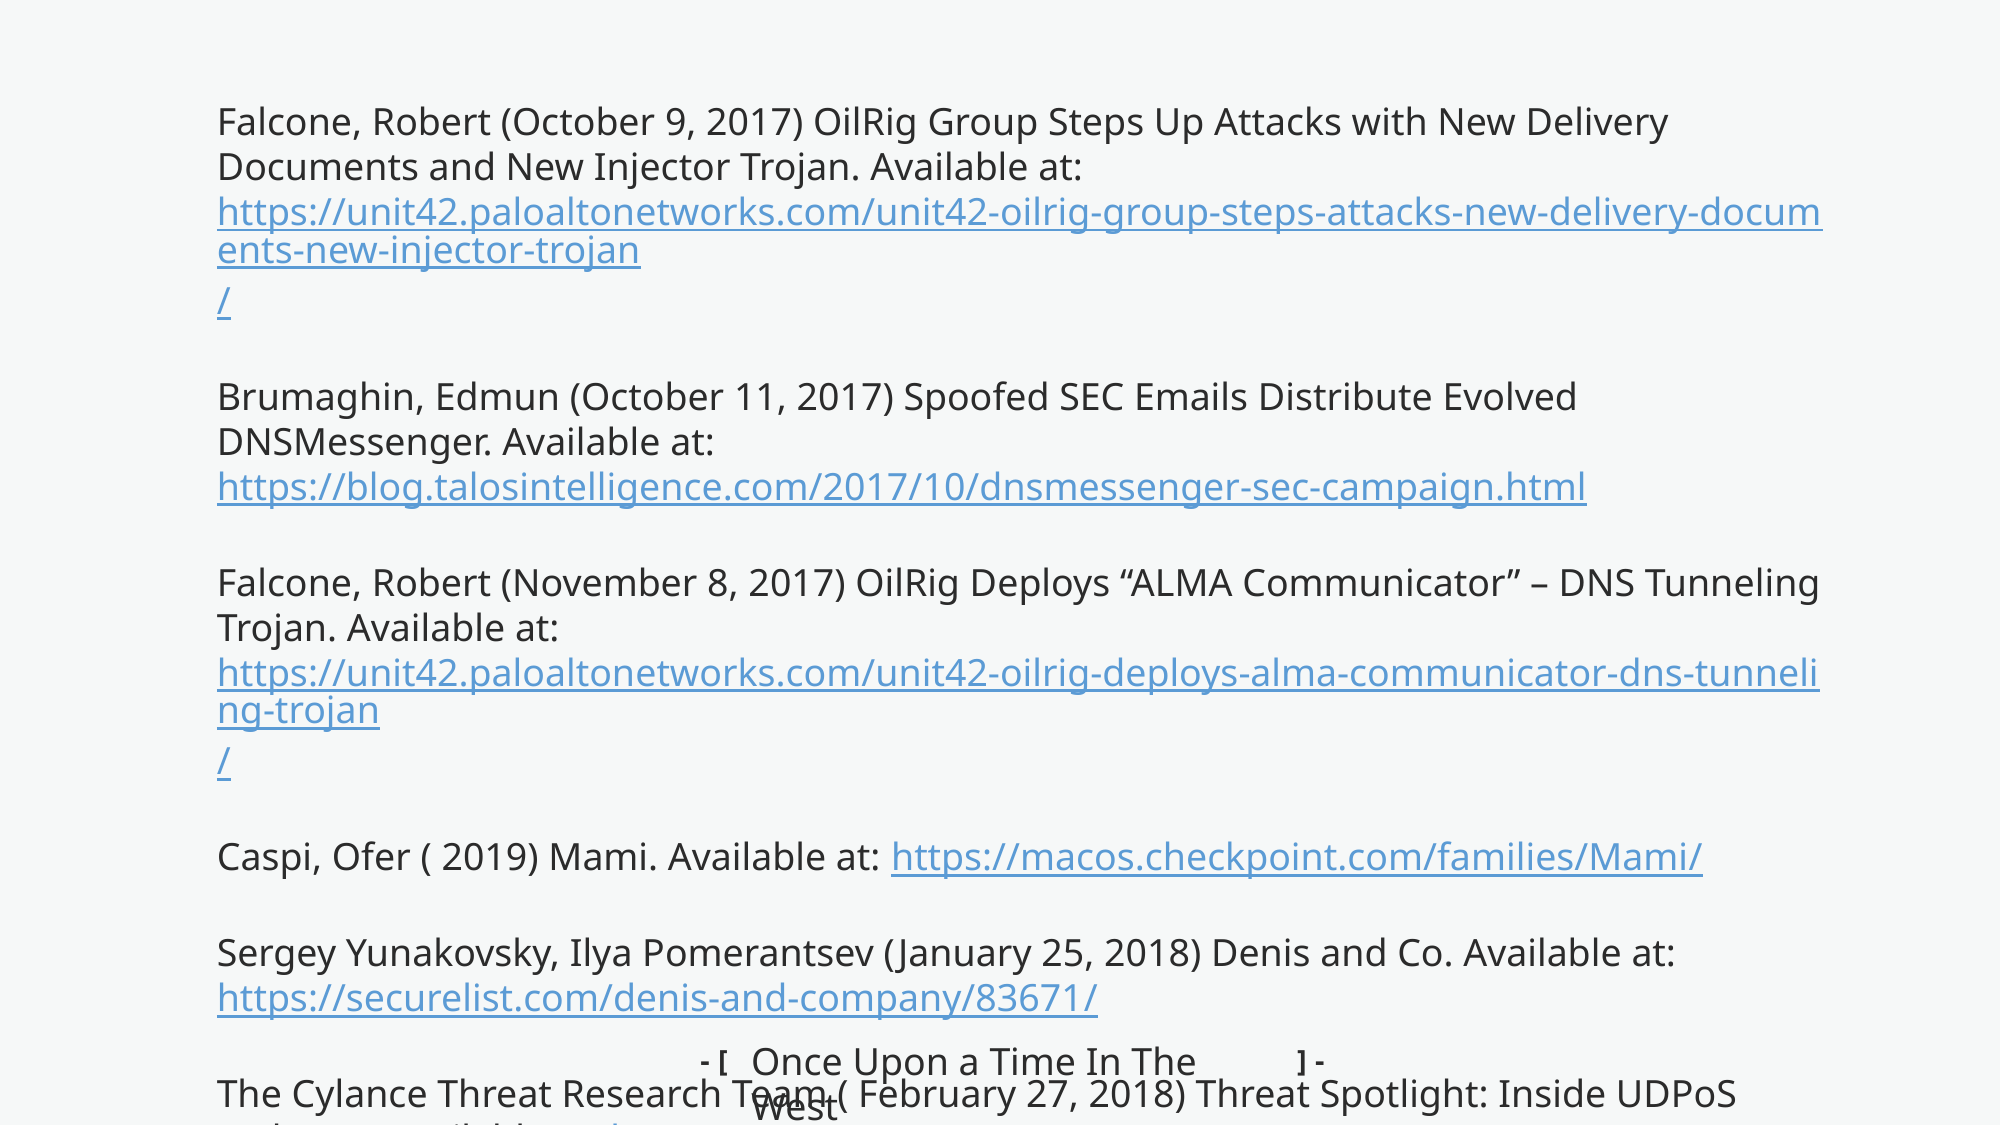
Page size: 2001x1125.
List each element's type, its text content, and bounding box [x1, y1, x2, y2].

text_box Falcone, Robert (October 9, 2017) OilRig Group Steps Up Attacks with New Delivery Documents and New Injector Trojan. Available at: https://unit42.paloaltonetworks.com/unit42-oilrig-group-steps-attacks-new-delivery-documents-new-injector-trojan/ Brumaghin, Edmun (October 11, 2017) Spoofed SEC Emails Distribute Evolved DNSMessenger. Available at: https://blog.talosintelligence.com/2017/10/dnsmessenger-sec-campaign.html Falcone, Robert (November 8, 2017) OilRig Deploys “ALMA Communicator” – DNS Tunneling Trojan. Available at: https://unit42.paloaltonetworks.com/unit42-oilrig-deploys-alma-communicator-dns-tunneling-trojan/ Caspi, Ofer ( 2019) Mami. Available at: https://macos.checkpoint.com/families/Mami/ Sergey Yunakovsky, Ilya Pomerantsev (January 25, 2018) Denis and Co. Available at: https://securelist.com/denis-and-company/83671/ The Cylance Threat Research Team ( February 27, 2018) Threat Spotlight: Inside UDPoS Malware. Available at: https://threatvector.cylance.com/en_us/home/threat-spotlight-inside-udpos-malware.html [202, 90, 1844, 1125]
